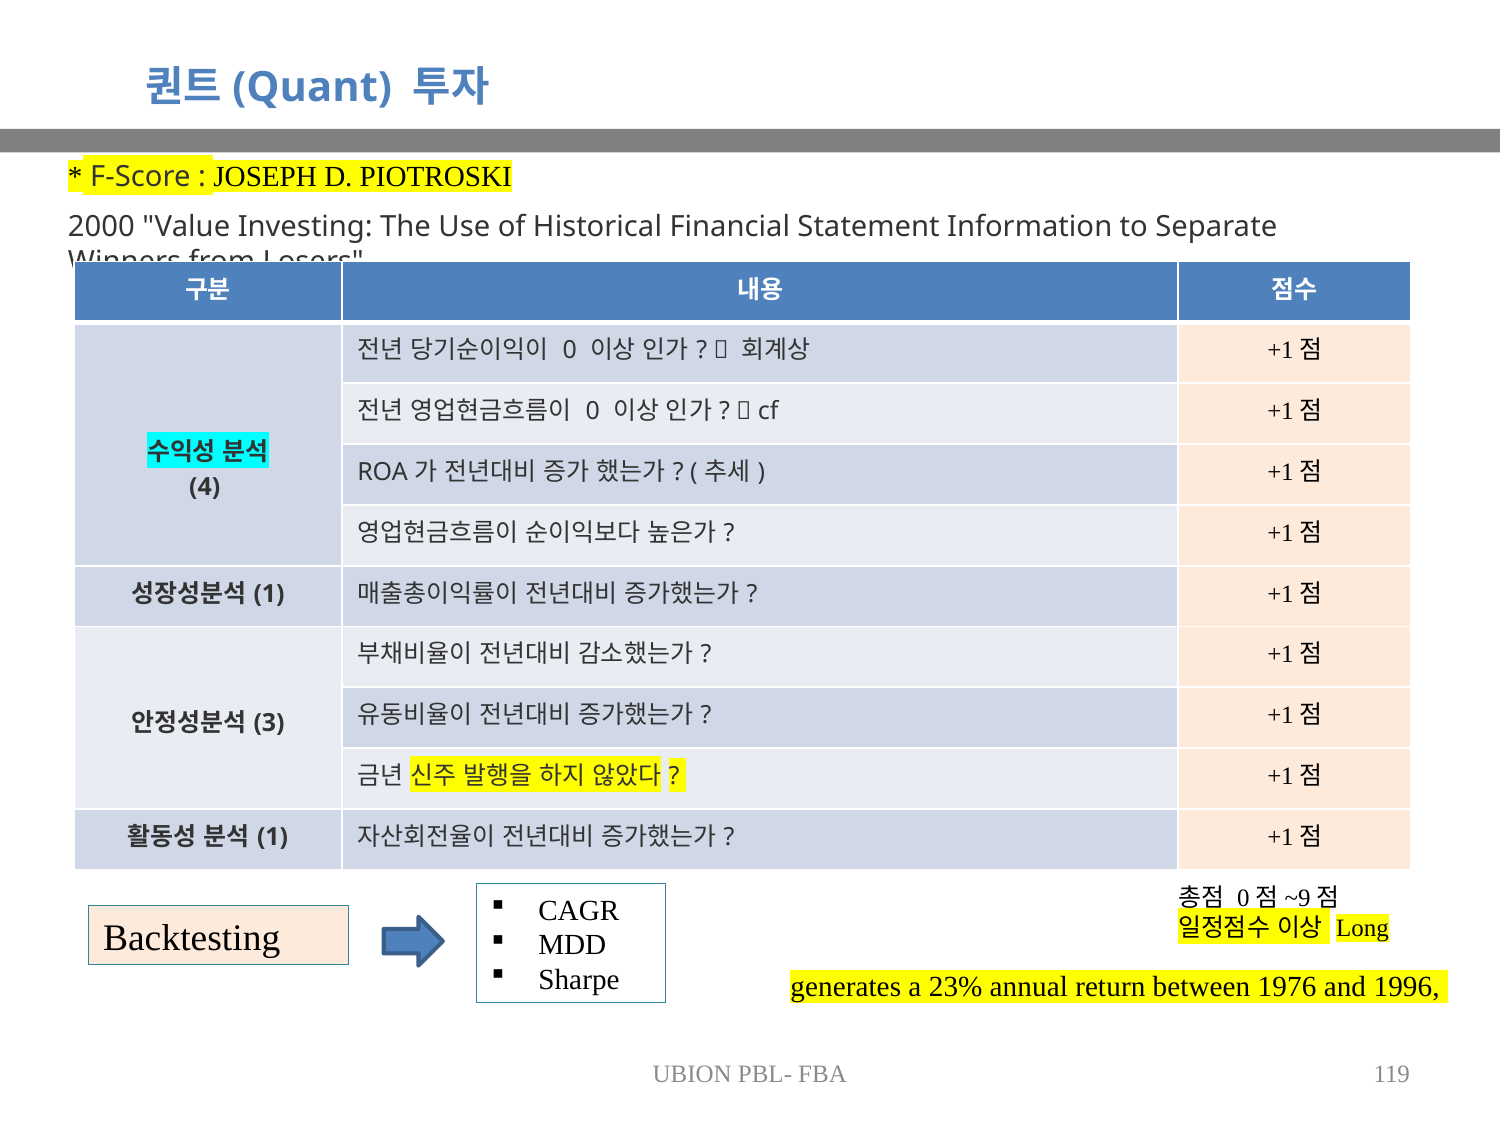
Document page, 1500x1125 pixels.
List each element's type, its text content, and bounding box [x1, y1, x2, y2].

table_cell +1점 [1179, 567, 1410, 626]
table_cell 영업현금흐름이 순이익보다 높은가? [343, 506, 1177, 565]
table_cell +1점 [1179, 325, 1410, 382]
slide_number 119 [1074, 1042, 1425, 1103]
table_cell +1점 [1179, 749, 1410, 808]
footer UBION PBL- FBA [512, 1042, 988, 1103]
text_box * F-Score : JOSEPH D. PIOTROSKI [53, 149, 774, 200]
table_cell +1점 [1179, 445, 1410, 504]
text_box 총점 0점~9점 일정점수 이상 Long [1163, 874, 1468, 950]
text_box [0, 128, 1500, 153]
table_cell +1점 [1179, 688, 1410, 747]
table_cell +1점 [1179, 627, 1410, 686]
table_cell +1점 [1179, 384, 1410, 443]
table_cell ROA가 전년대비 증가 했는가? (추세) [343, 445, 1177, 504]
text_box 2000 "Value Investing: The Use of Historical Financial Statement Information to Separate Winners from Losers" [53, 199, 1412, 285]
table_header 구분 [75, 262, 341, 320]
table_cell 금년 신주 발행을 하지 않았다? [343, 749, 1177, 808]
table_cell 성장성분석(1) [75, 567, 341, 626]
table_header 점수 [1179, 262, 1410, 320]
text_box Backtesting [88, 905, 349, 965]
table_cell 매출총이익률이 전년대비 증가했는가? [343, 567, 1177, 626]
table_cell 유동비율이 전년대비 증가했는가? [343, 688, 1177, 747]
table_header 내용 [343, 262, 1177, 320]
table_cell +1점 [1179, 810, 1410, 869]
table_cell +1점 [1179, 506, 1410, 565]
table_cell 안정성분석(3) [75, 627, 341, 808]
text_box generates a 23% annual return between 1976 and 1996, [775, 959, 1500, 1010]
table_cell 전년 영업현금흐름이 0 이상 인가?  cf [343, 384, 1177, 443]
text_box [22, 46, 1195, 129]
table_cell 자산회전율이 전년대비 증가했는가? [343, 810, 1177, 869]
table_cell 활동성 분석(1) [75, 810, 341, 869]
text_box 퀀트(Quant) 투자 [130, 48, 1418, 123]
text_box [381, 914, 445, 968]
table_cell 전년 당기순이익이 0 이상 인가?  회계상 [343, 325, 1177, 382]
table_cell 부채비율이 전년대비 감소했는가? [343, 627, 1177, 686]
table_cell 수익성 분석 (4) [75, 325, 341, 565]
text_box CAGR MDD Sharpe [476, 883, 666, 1003]
